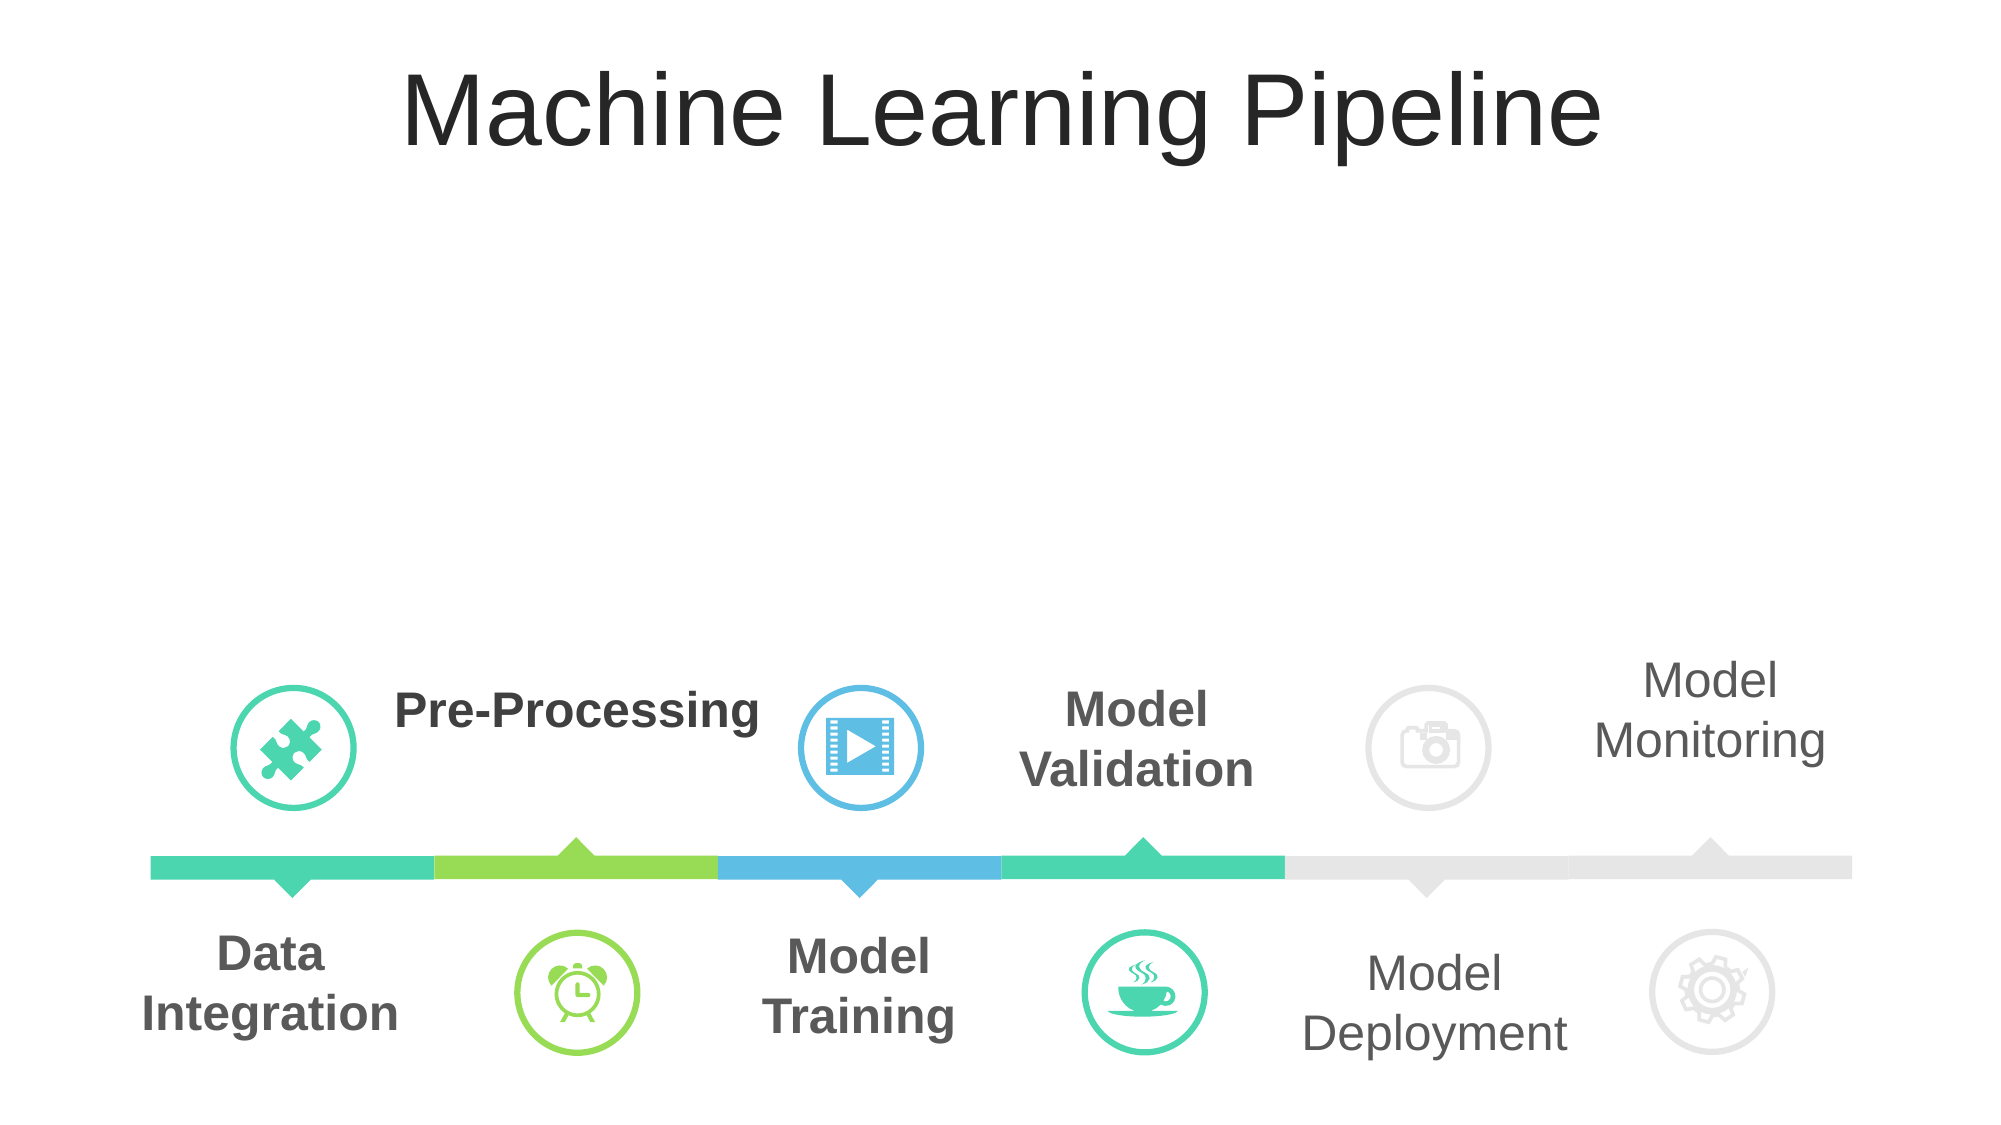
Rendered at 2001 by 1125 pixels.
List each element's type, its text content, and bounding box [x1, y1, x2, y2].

list Machine Learning Pipeline [53, 55, 1952, 175]
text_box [82, 640, 1869, 1070]
